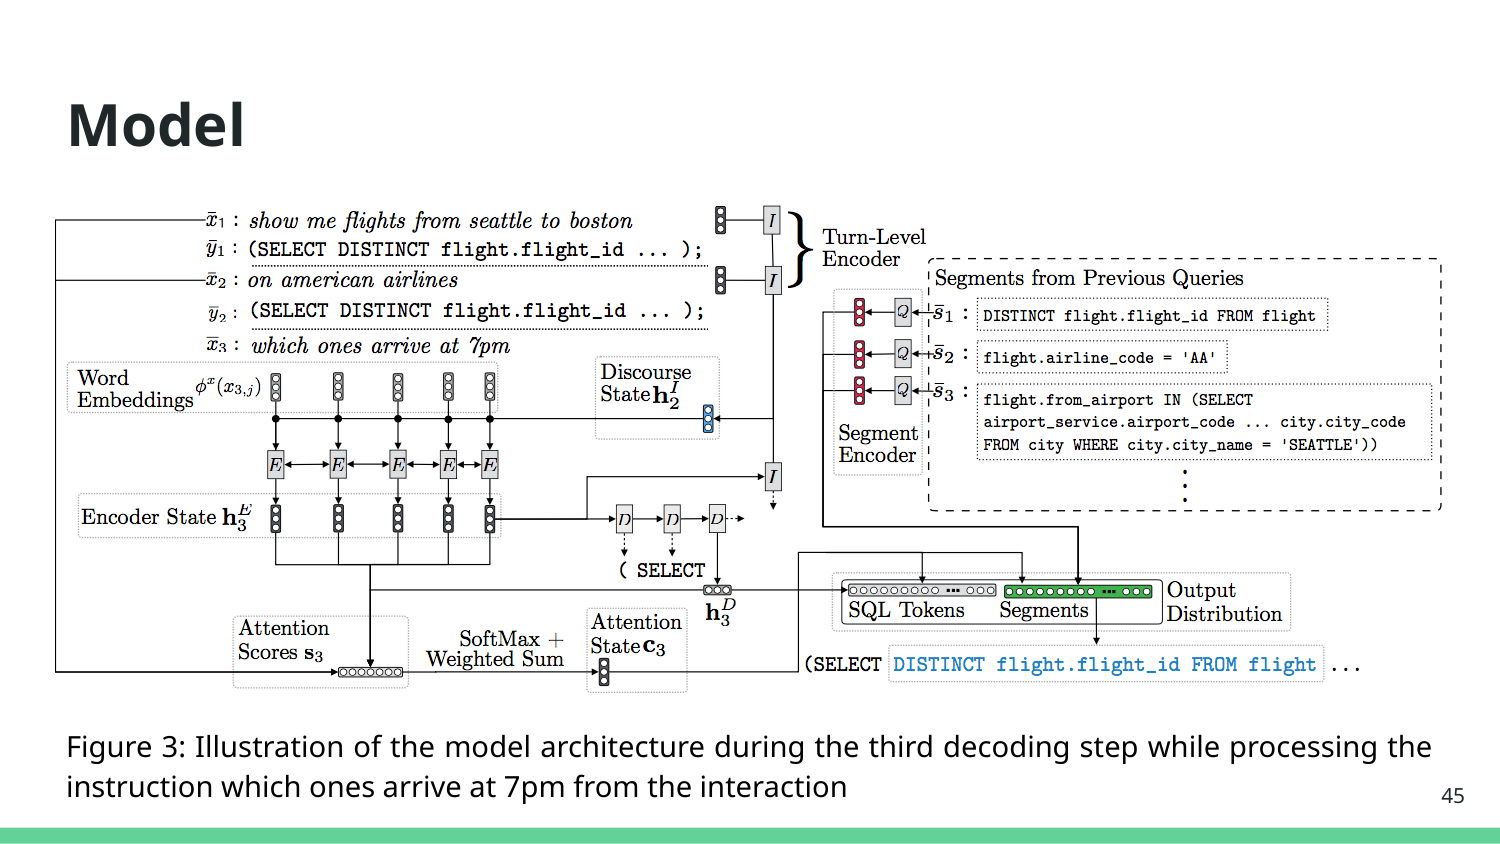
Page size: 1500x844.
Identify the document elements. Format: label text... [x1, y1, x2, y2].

picture [24, 179, 1476, 699]
title Model [51, 72, 1449, 167]
text_box Figure 3: Illustration of the model architecture during the third decoding step while processing the instruction which ones arrive at 7pm from the interaction [51, 708, 1449, 781]
slide_number ‹#› [1389, 764, 1480, 830]
